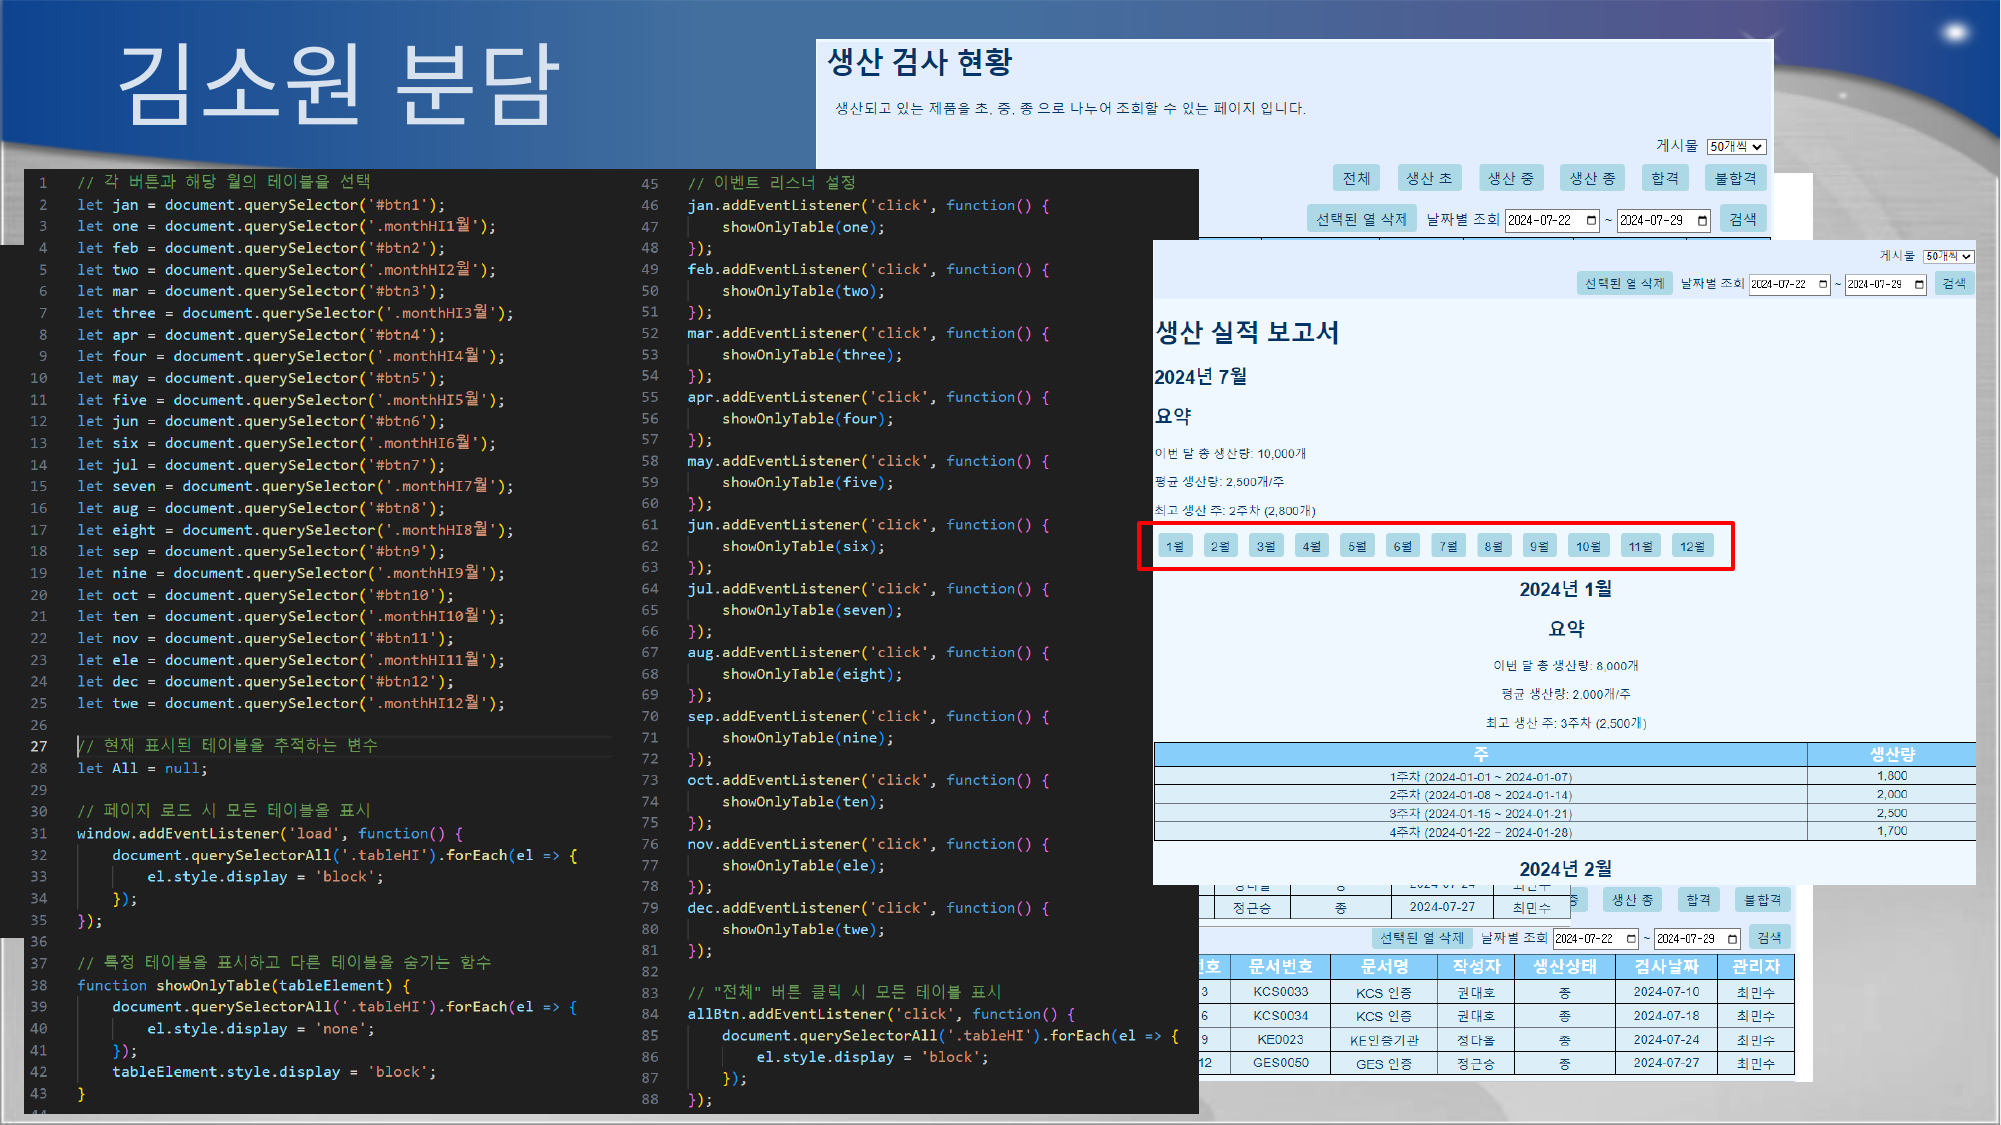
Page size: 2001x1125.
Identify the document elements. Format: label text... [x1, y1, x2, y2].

title 김소원 분담 [99, 14, 1900, 152]
picture [0, 0, 2000, 1114]
